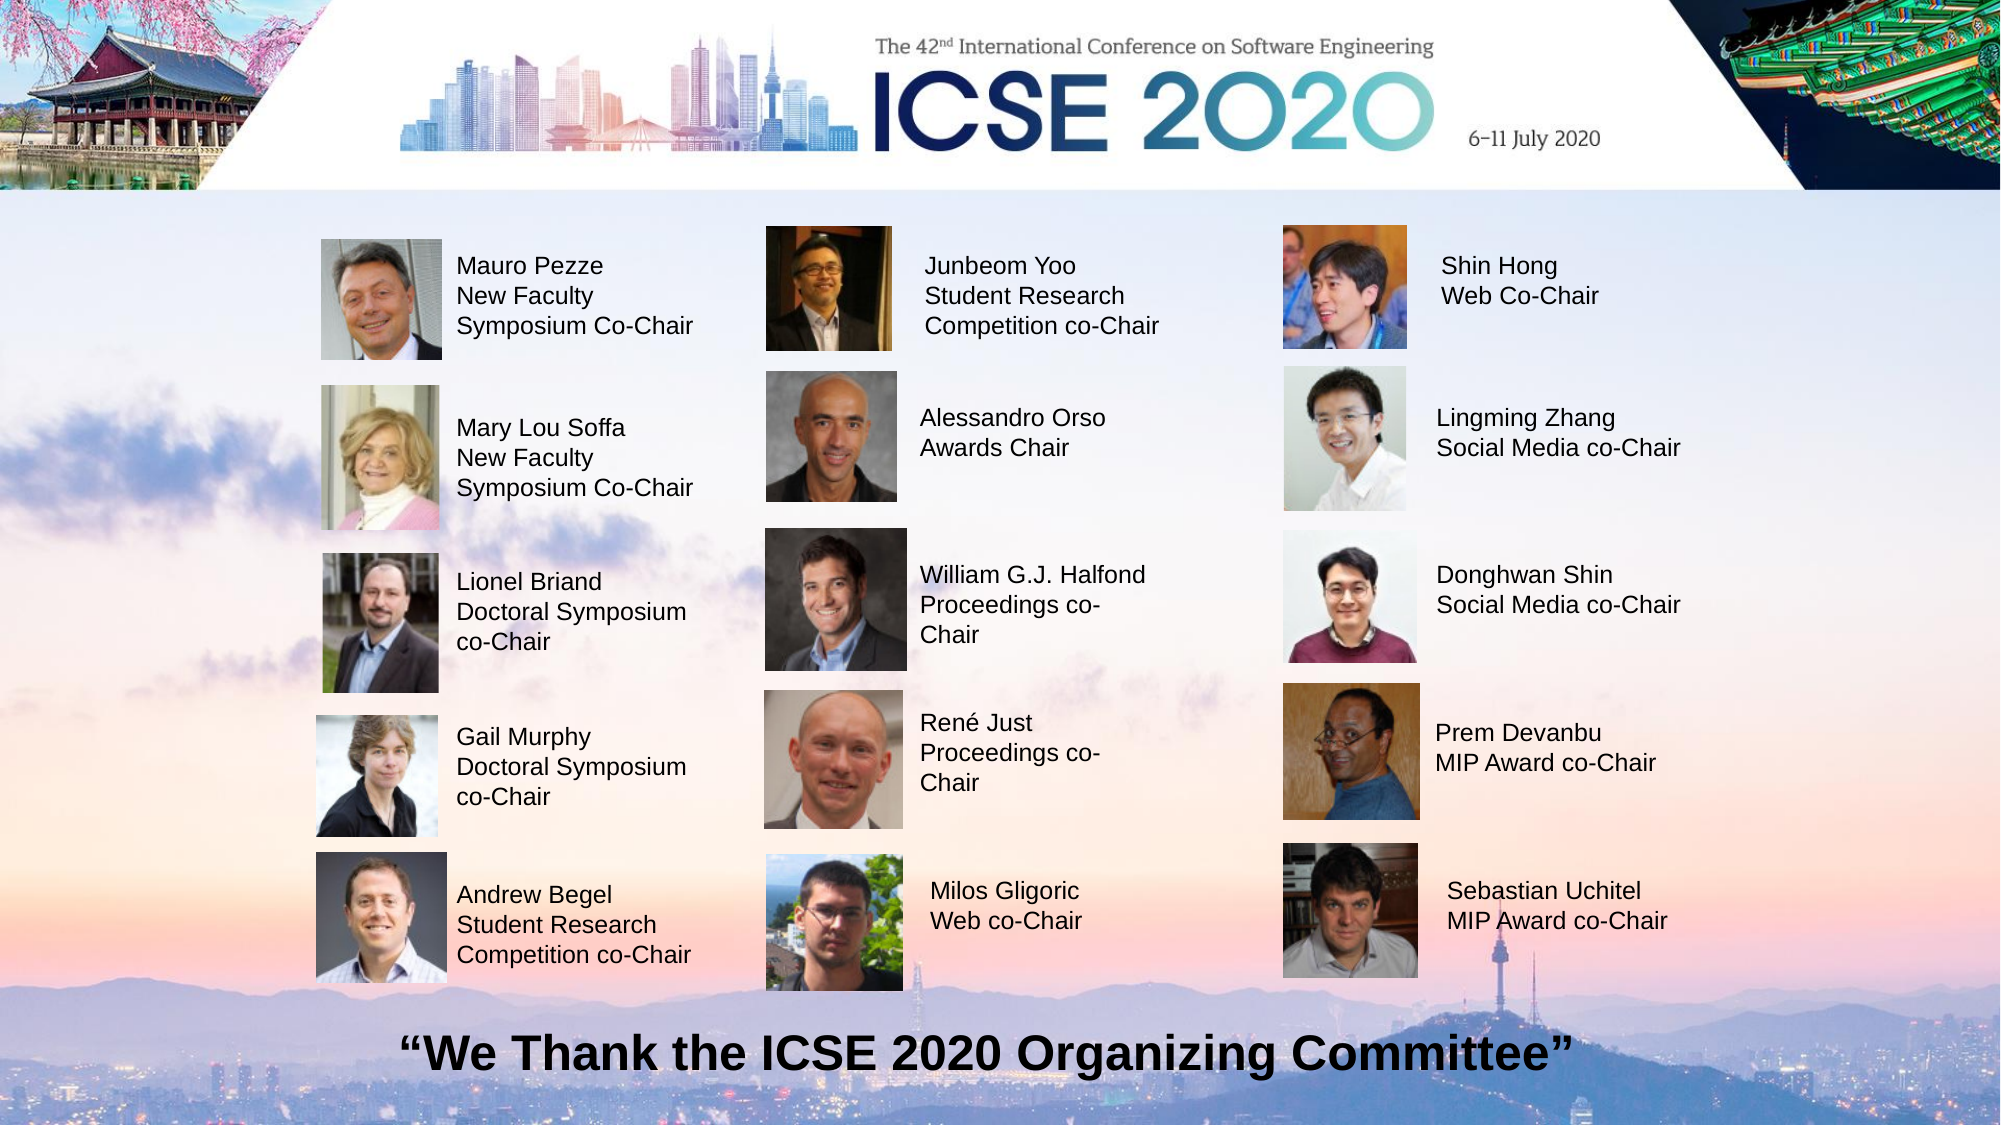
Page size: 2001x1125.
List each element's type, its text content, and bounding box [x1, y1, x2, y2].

text_box Sebastian Uchitel MIP Award co-Chair [1432, 867, 1688, 942]
text_box Shin Hong Web Co-Chair [1426, 242, 1693, 317]
text_box René Just Proceedings co-Chair [906, 699, 1176, 804]
text_box Andrew Begel Student Research Competition co-Chair [452, 871, 712, 976]
text_box Mary Lou Soffa New Faculty Symposium Co-Chair [444, 404, 712, 510]
text_box Milos Gligoric Web co-Chair [915, 867, 1171, 942]
text_box William G.J. Halfond Proceedings co-Chair [912, 550, 1176, 656]
picture [0, 0, 2001, 1125]
title “We Thank the ICSE 2020 Organizing Committee” [287, 1004, 1686, 1096]
text_box Lingming Zhang Social Media co-Chair [1421, 394, 1706, 469]
text_box Prem Devanbu MIP Award co-Chair [1426, 708, 1693, 784]
text_box Junbeom Yoo Student Research Competition co-Chair [909, 242, 1176, 347]
text_box Gail Murphy Doctoral Symposium co-Chair [441, 713, 705, 818]
text_box Lionel Briand Doctoral Symposium co-Chair [444, 558, 712, 663]
text_box Alessandro Orso Awards Chair [905, 394, 1161, 469]
text_box Mauro Pezze New Faculty Symposium Co-Chair [445, 242, 712, 347]
text_box Donghwan Shin Social Media co-Chair [1421, 550, 1706, 626]
